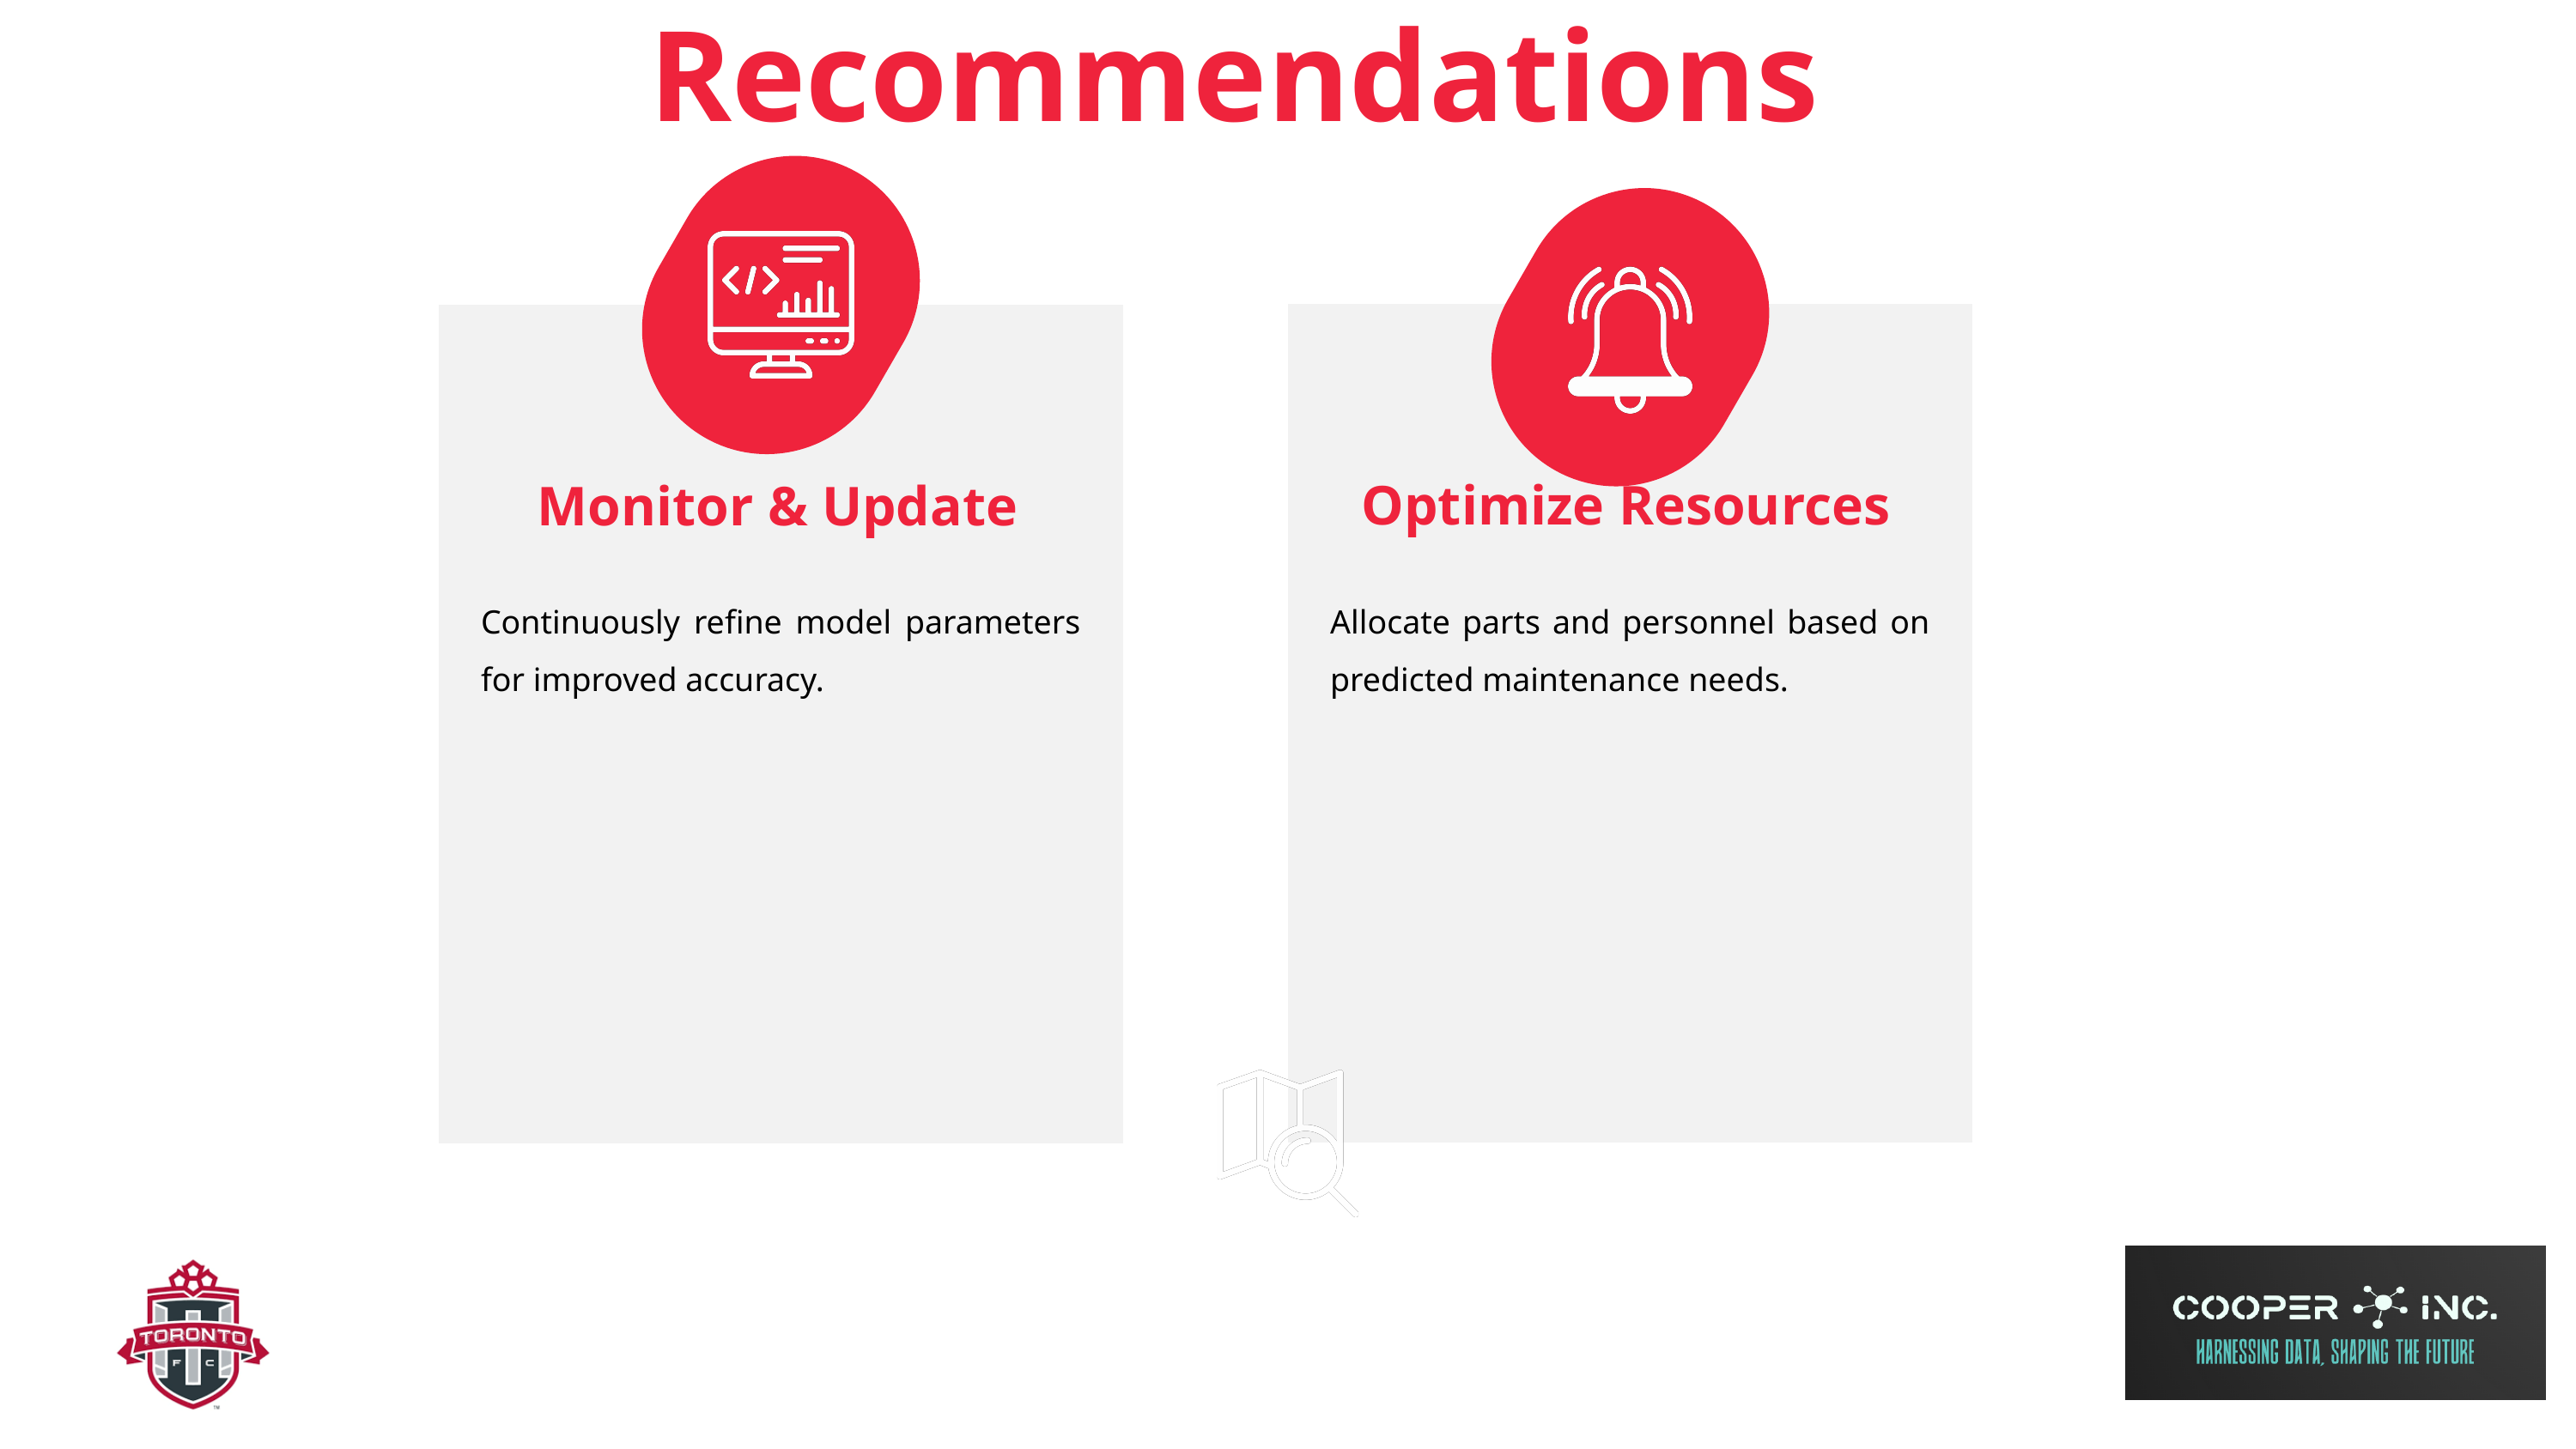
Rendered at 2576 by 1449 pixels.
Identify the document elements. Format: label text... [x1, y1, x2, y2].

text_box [1287, 304, 1973, 1143]
text_box Recommendations [484, 82, 1984, 147]
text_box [641, 155, 920, 455]
text_box [1217, 1070, 1359, 1217]
text_box [2125, 1246, 2546, 1400]
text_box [1491, 187, 1770, 487]
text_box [438, 304, 1124, 1144]
picture [56, 1257, 331, 1412]
